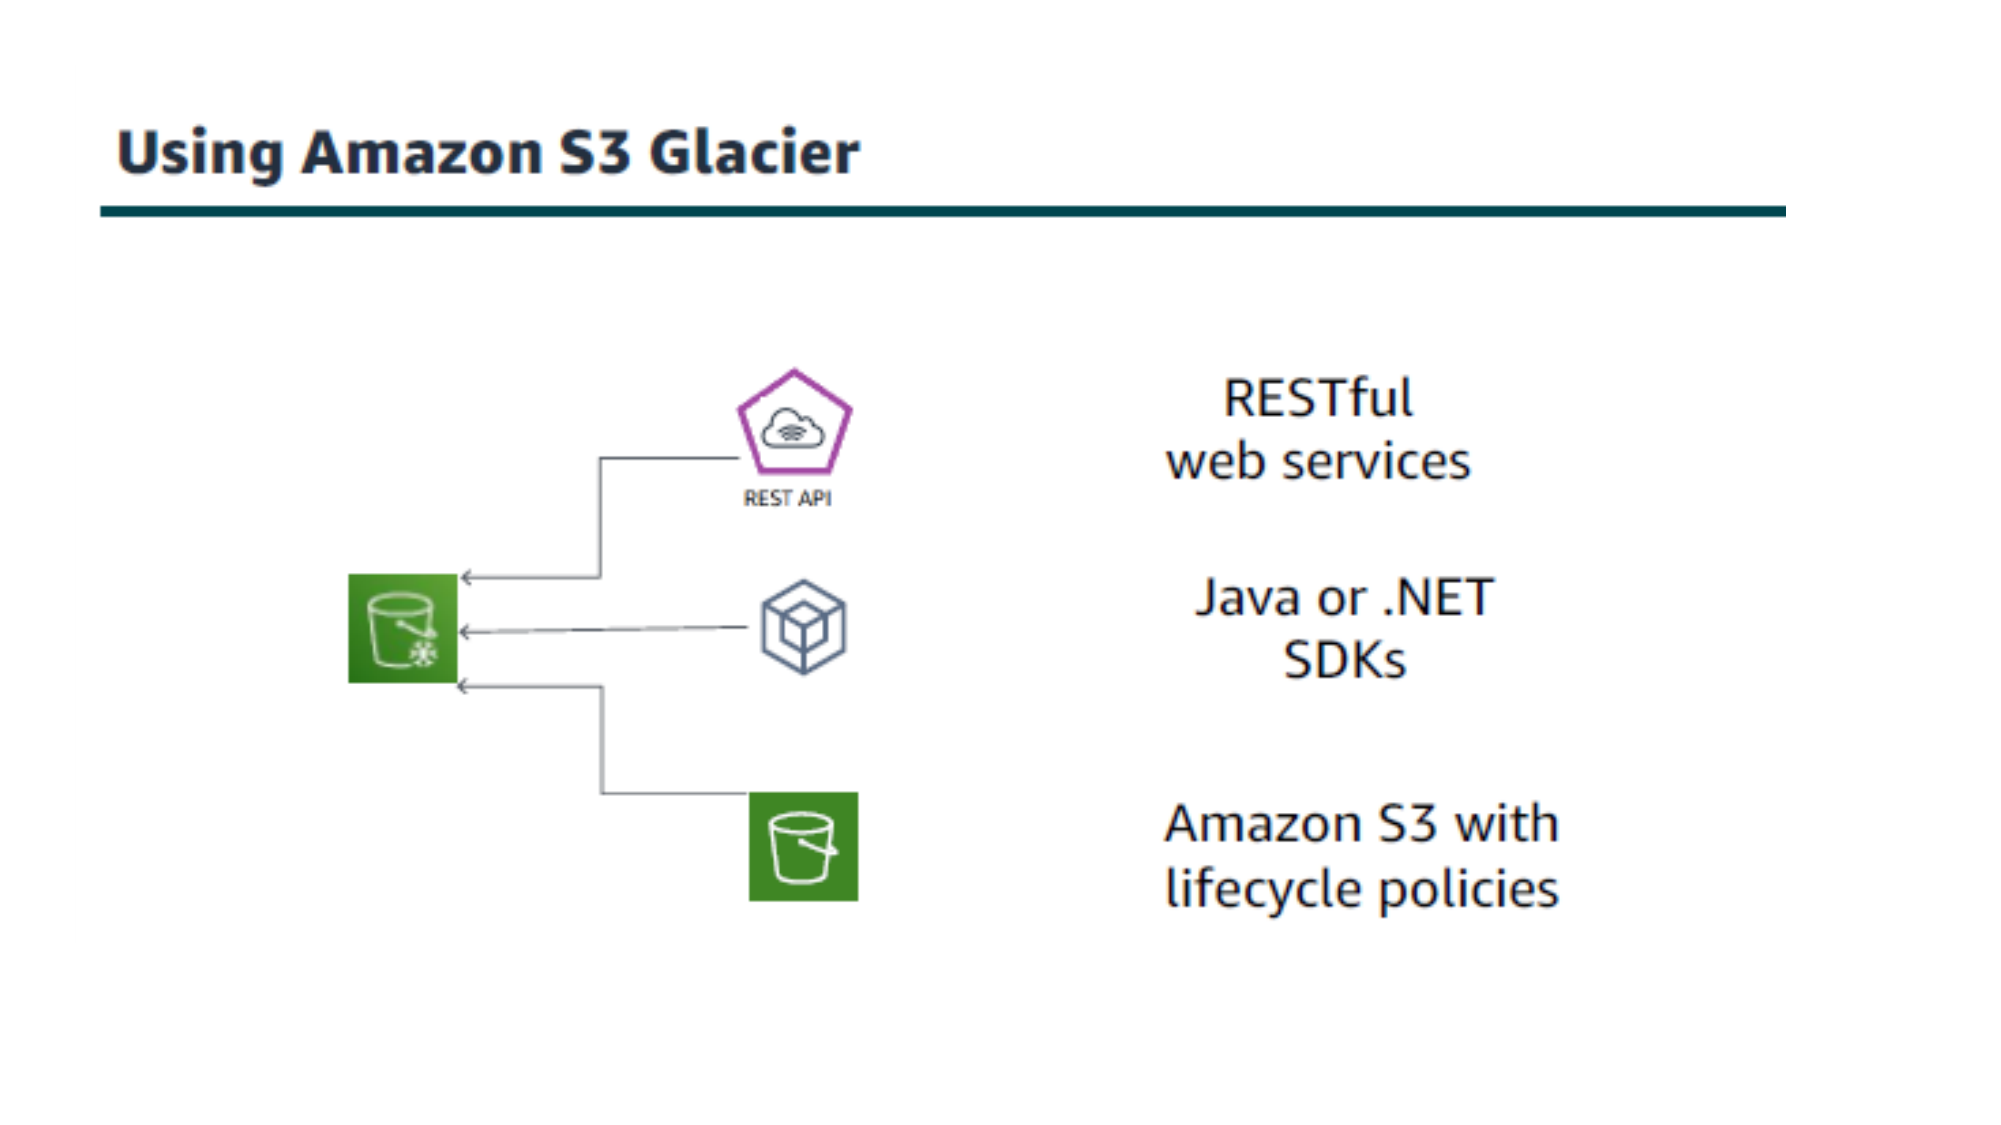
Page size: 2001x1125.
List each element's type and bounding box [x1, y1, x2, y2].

picture [73, 65, 1786, 943]
